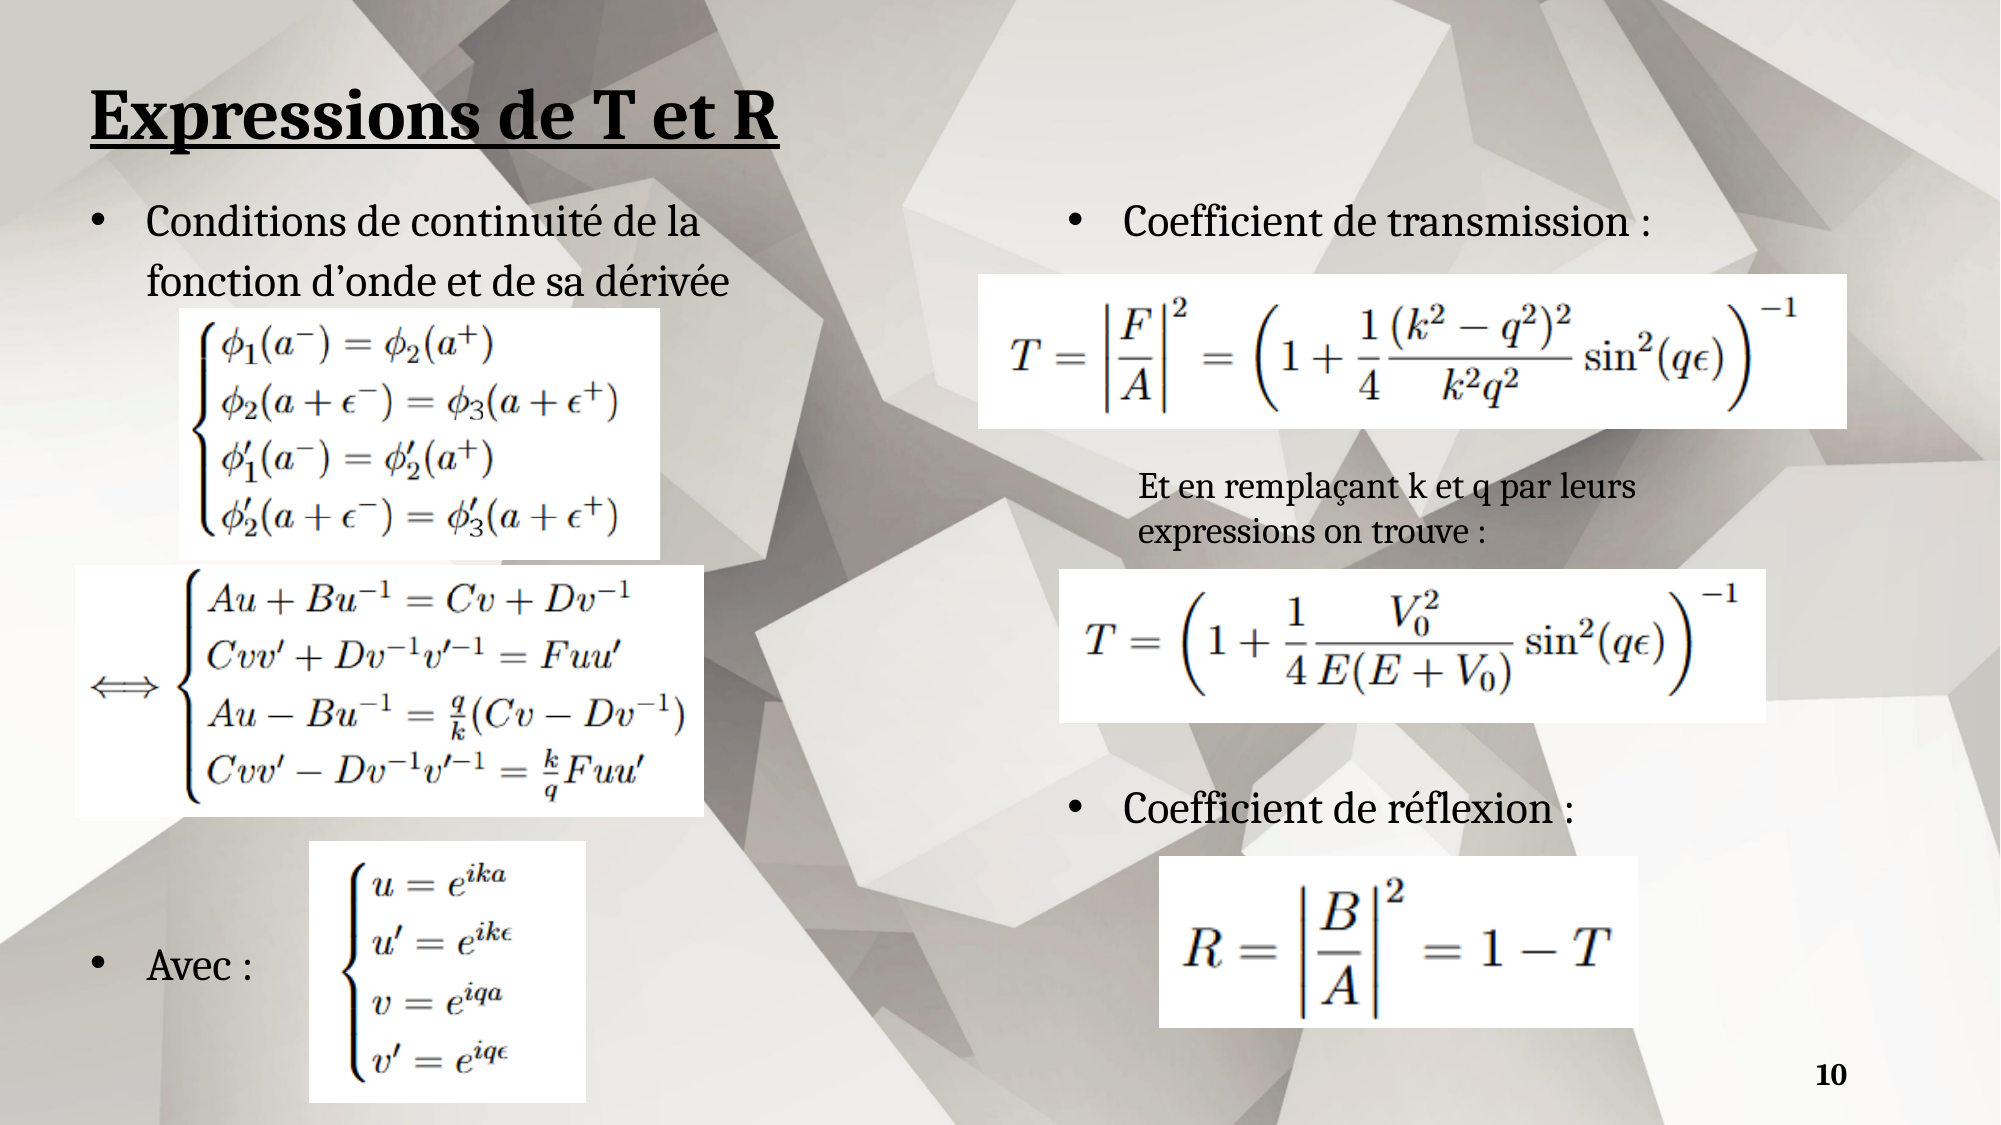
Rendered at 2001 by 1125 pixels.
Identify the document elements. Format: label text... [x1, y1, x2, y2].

text_box Avec : [74, 926, 286, 997]
text_box Coefficient de transmission : [1052, 183, 1797, 254]
text_box Expressions de T et R [74, 59, 1246, 162]
picture [0, 0, 2001, 1125]
text_box Et en remplaçant k et q par leurs expressions on trouve : [1123, 453, 1727, 559]
text_box Coefficient de réflexion : [1052, 770, 1797, 841]
slide_number 10 [1412, 1042, 1863, 1103]
